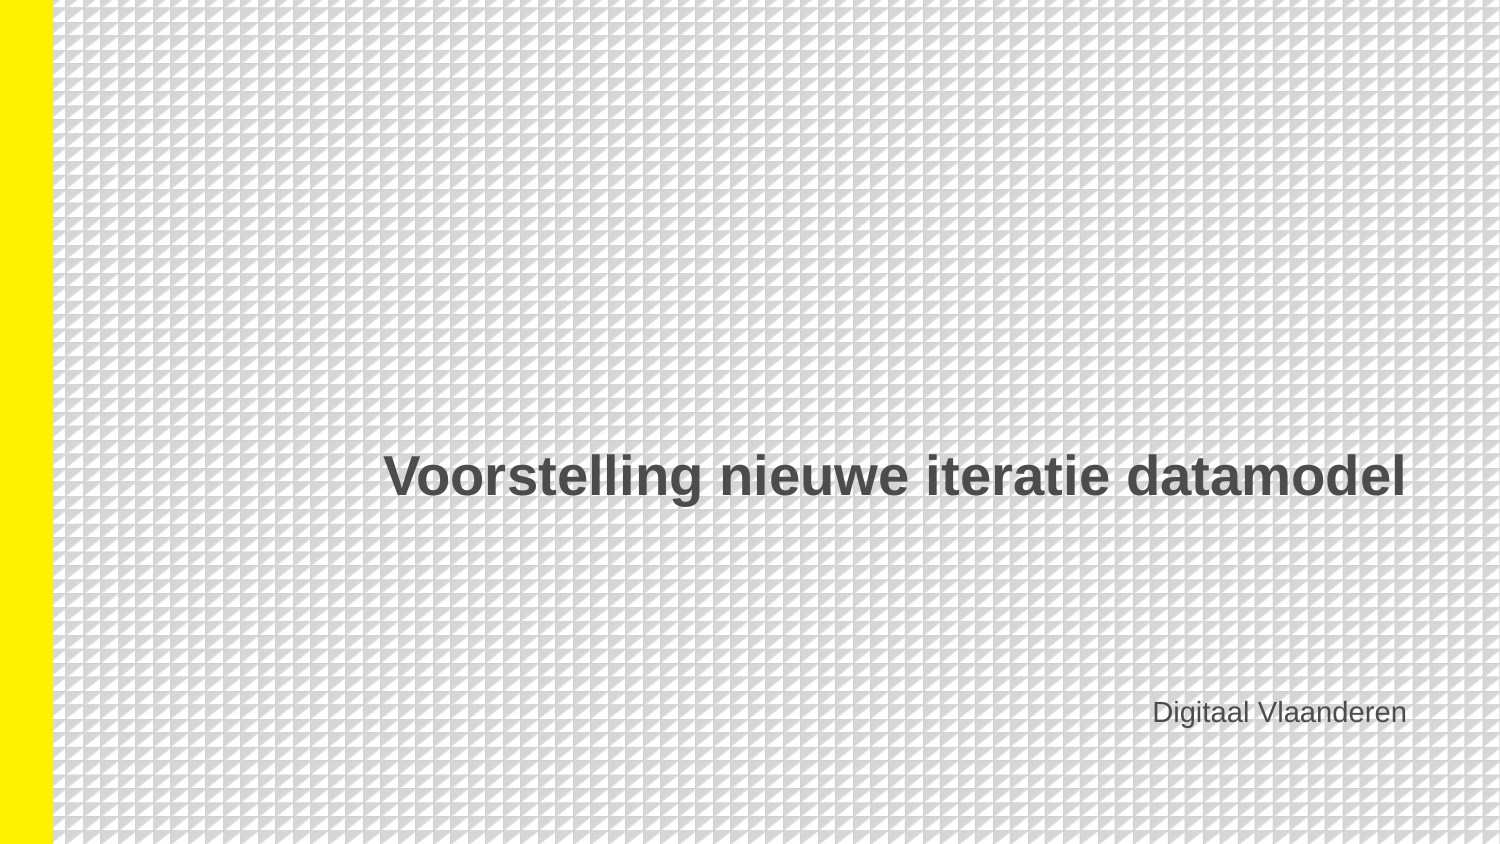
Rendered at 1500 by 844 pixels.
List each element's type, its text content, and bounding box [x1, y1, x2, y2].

subtitle Digitaal Vlaanderen [297, 631, 1423, 835]
title Voorstelling nieuwe iteratie datamodel [147, 246, 1423, 591]
text_box [0, 0, 54, 844]
picture [54, 0, 1500, 844]
